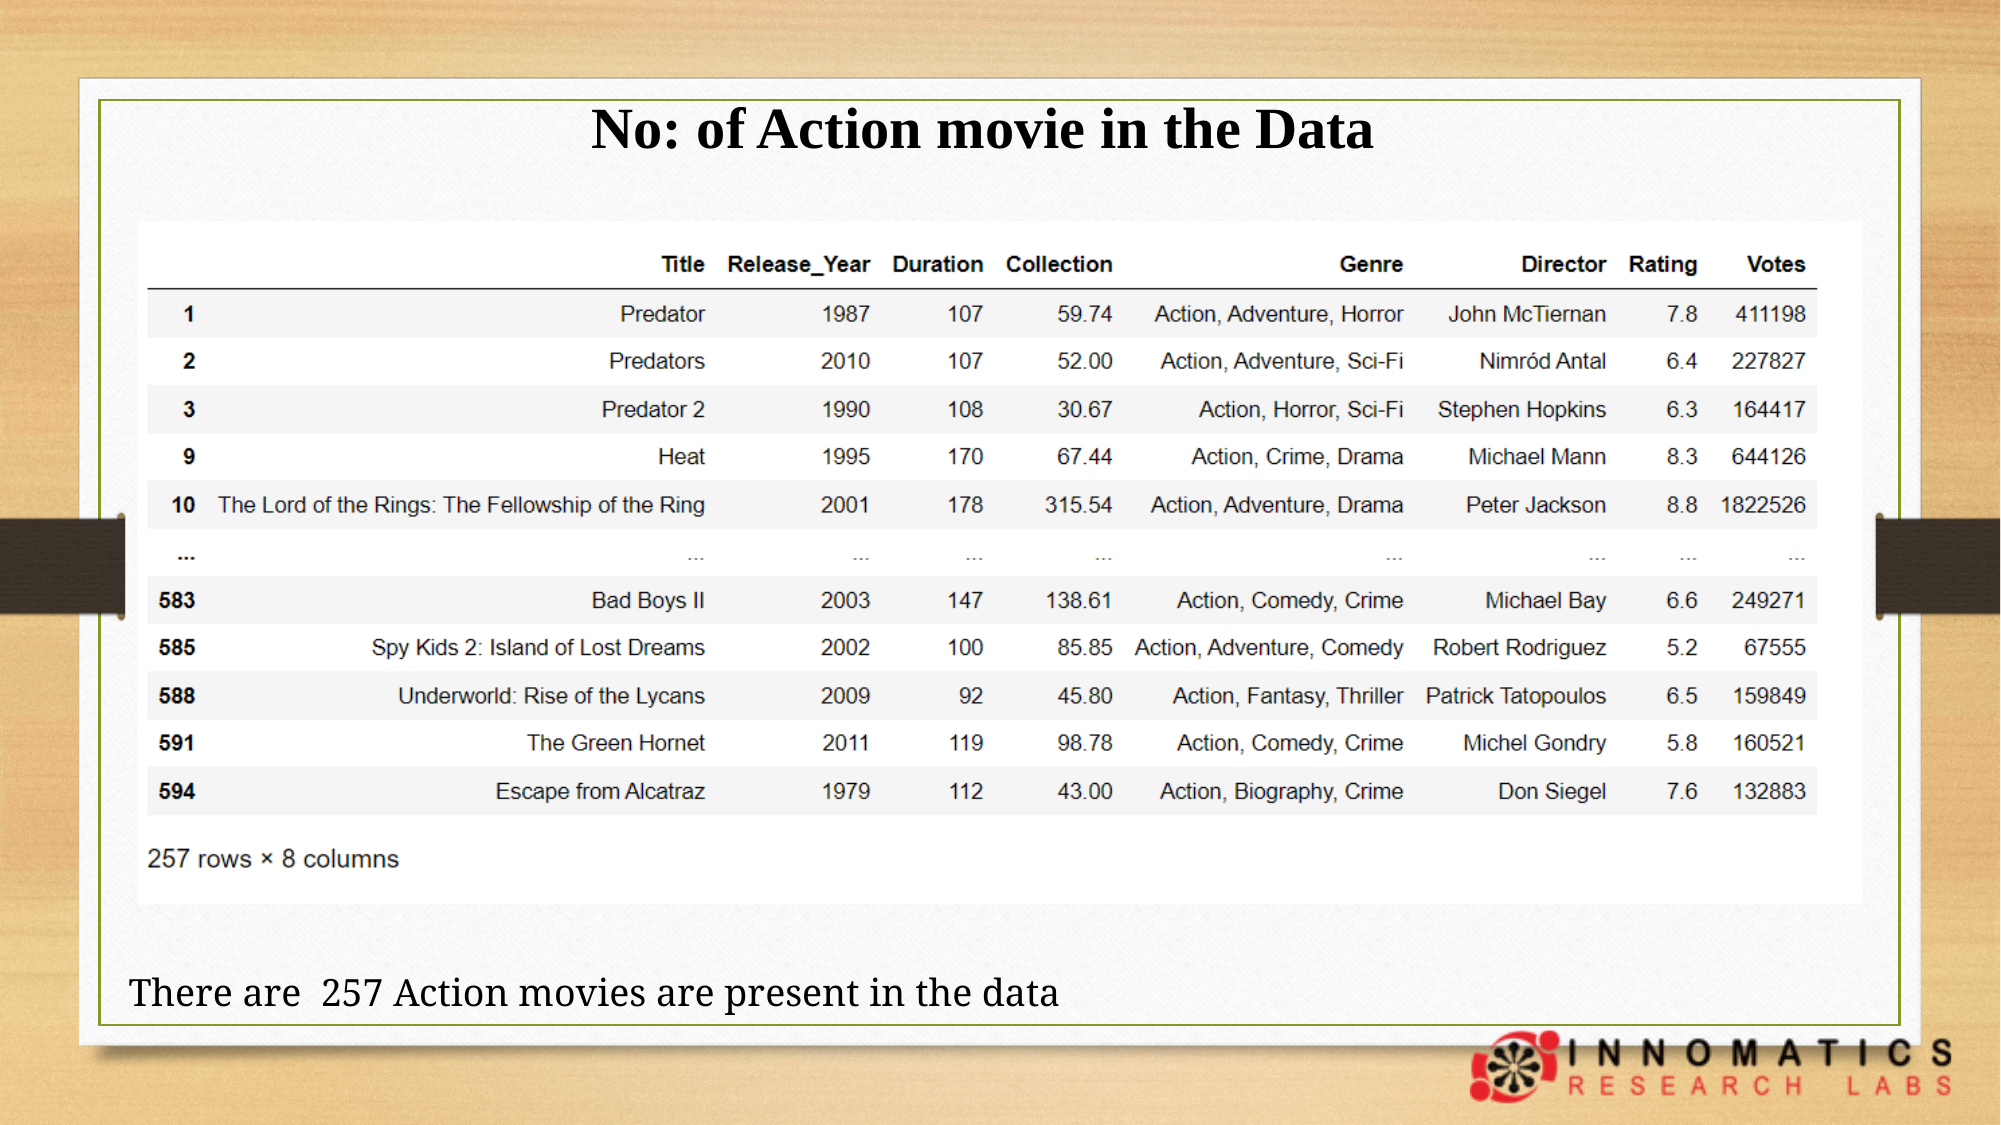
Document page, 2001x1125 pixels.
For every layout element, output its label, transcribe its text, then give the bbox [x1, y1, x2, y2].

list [137, 221, 1863, 904]
title No: of Action movie in the Data [113, 74, 1839, 287]
picture [0, 0, 2001, 1125]
text_box There are 257 Action movies are present in the data [113, 961, 1453, 1066]
